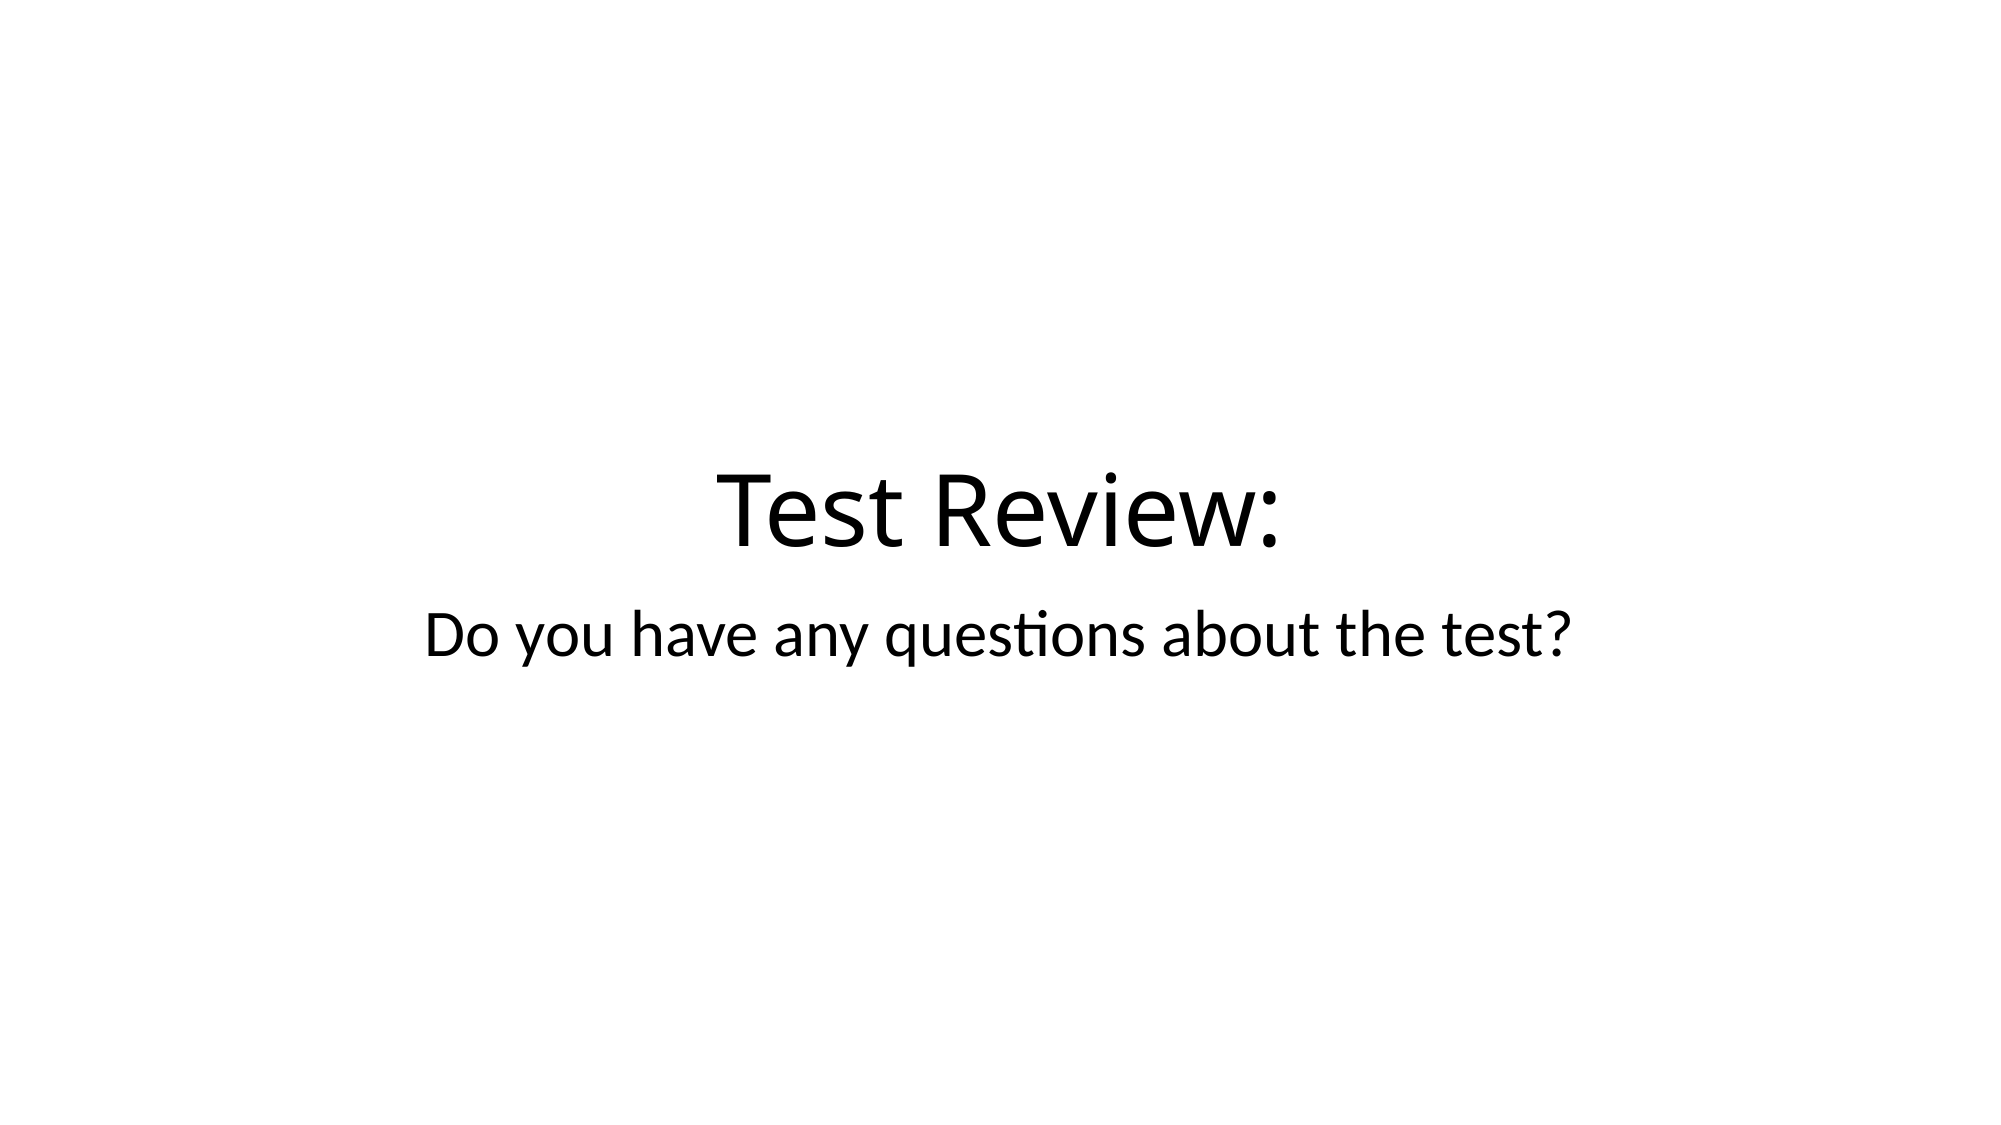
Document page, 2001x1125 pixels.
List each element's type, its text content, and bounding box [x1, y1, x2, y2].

subtitle Do you have any questions about the test? [249, 590, 1750, 863]
title Test Review: [249, 184, 1750, 576]
